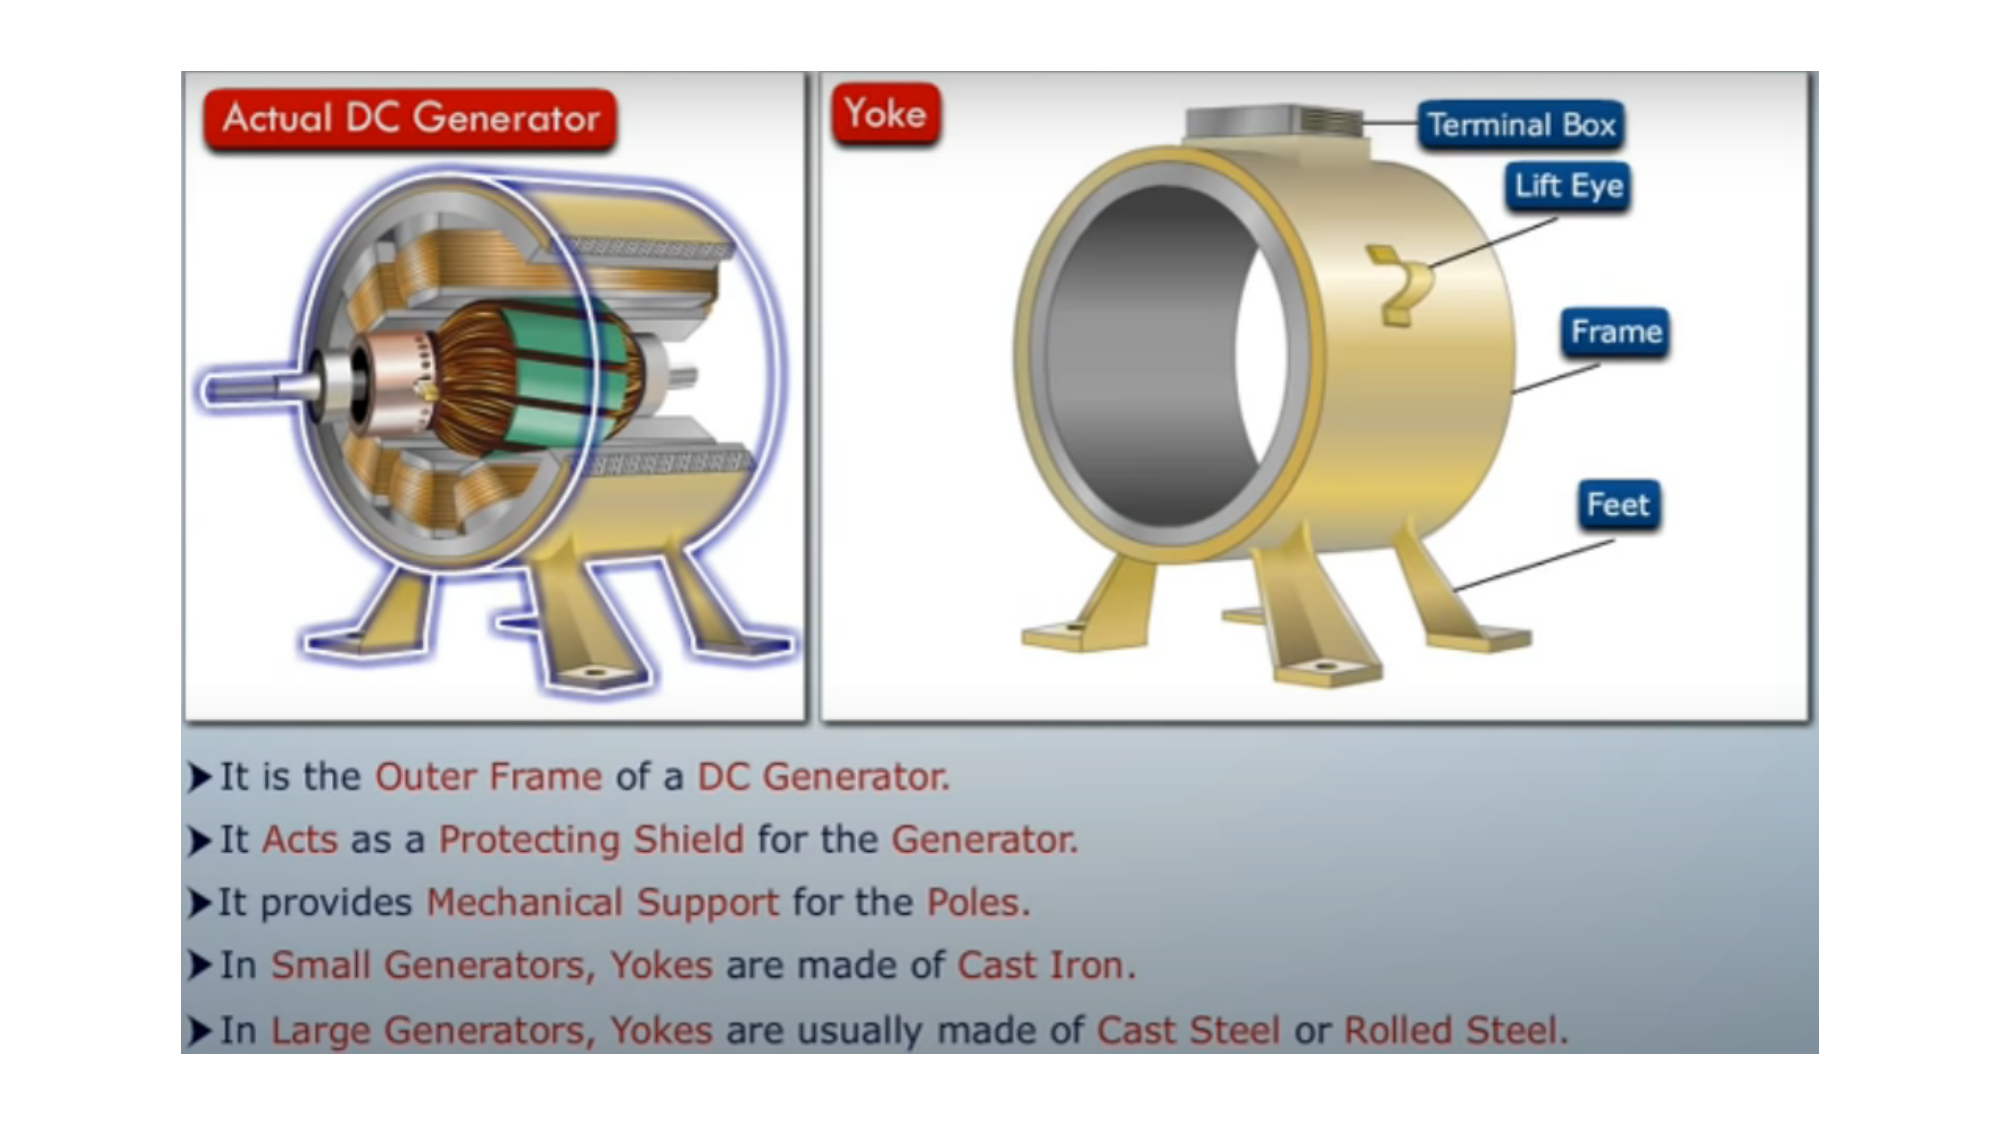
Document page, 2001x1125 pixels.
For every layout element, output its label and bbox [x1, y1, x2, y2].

picture [181, 71, 1819, 1054]
